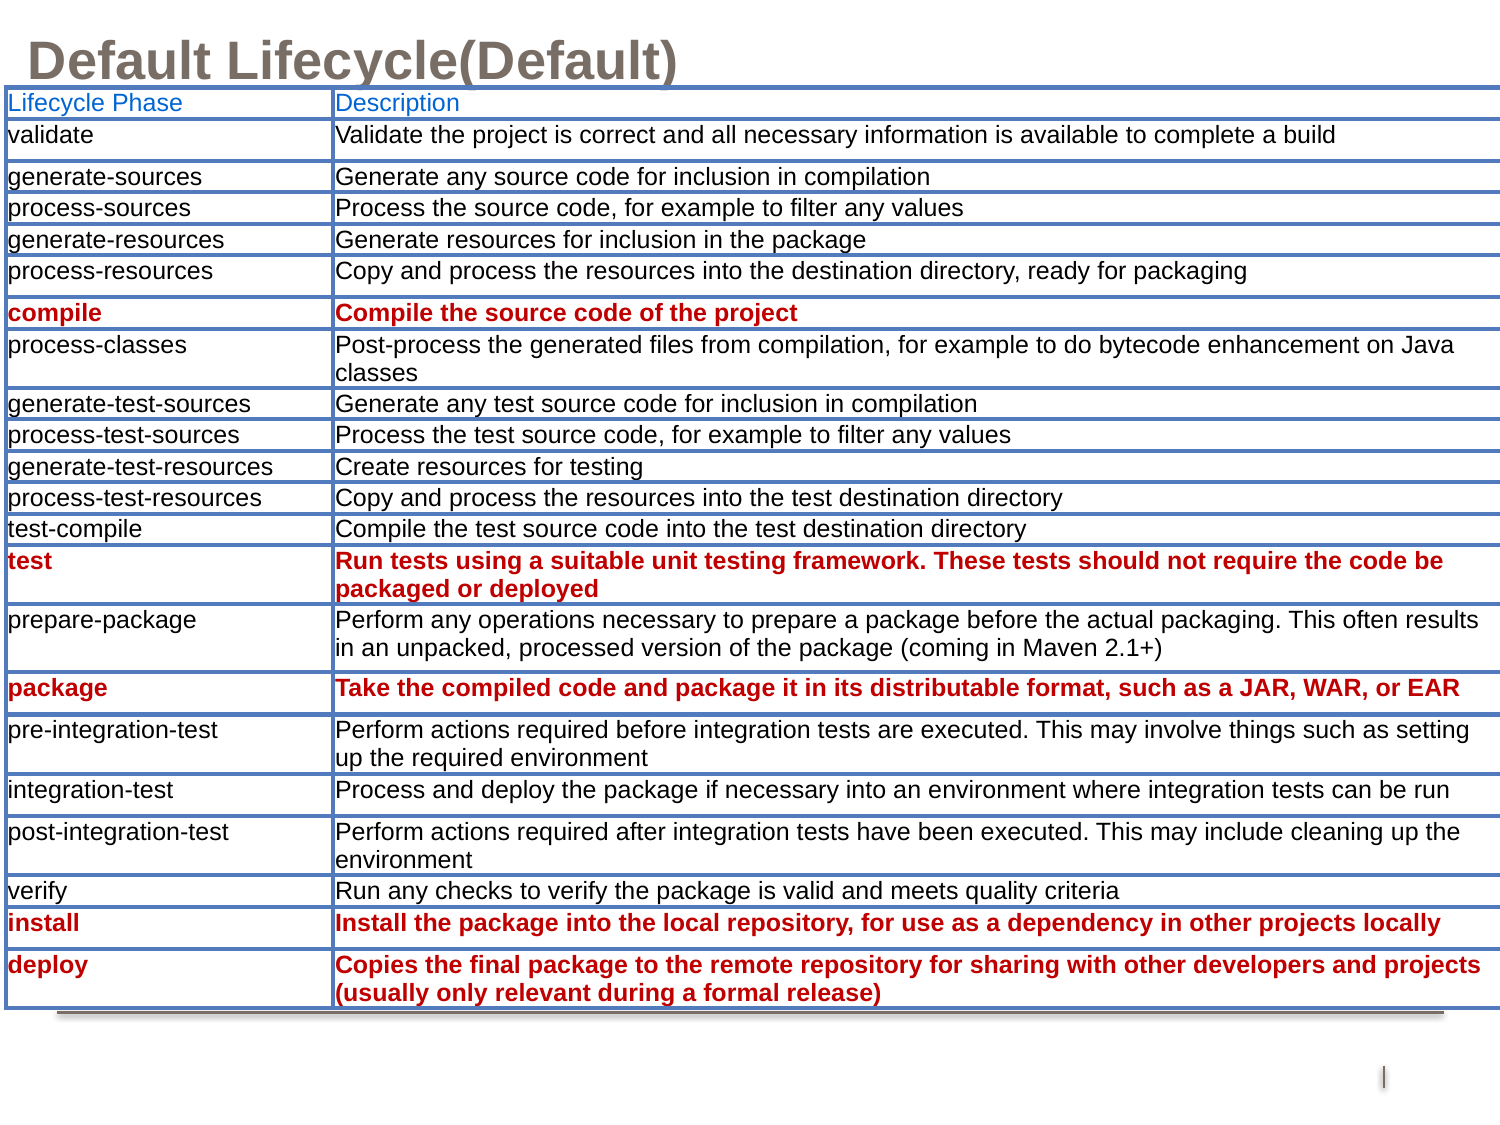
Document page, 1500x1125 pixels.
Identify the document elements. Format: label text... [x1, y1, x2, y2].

table_cell process-sources [8, 194, 331, 222]
table_cell verify [8, 877, 331, 905]
table_cell validate [8, 121, 331, 159]
table_cell package [8, 674, 331, 712]
table_cell Create resources for testing [335, 453, 1500, 480]
table_cell compile [8, 299, 331, 327]
table_cell Post-process the generated files from compilation, for example to do bytecode enhancement on Java classes [335, 331, 1500, 386]
table_cell generate-resources [8, 226, 331, 253]
table_cell Perform actions required before integration tests are executed. This may involve things such as setting up the required environment [335, 717, 1500, 772]
table_cell Copy and process the resources into the test destination directory [335, 484, 1500, 512]
table_cell Process and deploy the package if necessary into an environment where integration tests can be run [335, 776, 1500, 814]
table_cell Generate resources for inclusion in the package [335, 226, 675, 253]
table_cell process-classes [8, 331, 331, 386]
table_cell process-resources [8, 257, 331, 295]
table_cell Perform any operations necessary to prepare a package before the actual packaging. This often results in an unpacked, processed version of the package (coming in Maven 2.1+) [335, 606, 1500, 670]
table_cell integration-test [8, 776, 331, 814]
title Default Lifecycle(Default) [27, 24, 1415, 85]
table_cell process-test-resources [8, 484, 331, 512]
table_cell Run tests using a suitable unit testing framework. These tests should not require the code be packaged or deployed [335, 547, 1500, 602]
table_header Lifecycle Phase [8, 90, 331, 117]
table_cell Take the compiled code and package it in its distributable format, such as a JAR, WAR, or EAR [335, 674, 1500, 712]
table_cell Process the source code, for example to filter any values [335, 194, 675, 222]
table_cell Generate any test source code for inclusion in compilation [335, 390, 1500, 417]
table_cell Process the source code, for example to filter any values [677, 194, 1500, 222]
table_cell prepare-package [8, 606, 331, 670]
table_cell Perform actions required after integration tests have been executed. This may include cleaning up the environment [335, 818, 1500, 873]
table_cell deploy [8, 951, 331, 1006]
table_cell Generate resources for inclusion in the package [677, 226, 1500, 253]
table_header Description [335, 90, 1500, 117]
table_cell generate-test-sources [8, 390, 331, 417]
table_cell Install the package into the local repository, for use as a dependency in other projects locally [335, 909, 1500, 947]
table_cell process-test-sources [8, 421, 331, 449]
table_cell Compile the test source code into the test destination directory [335, 516, 1500, 543]
table_cell test-compile [8, 516, 331, 543]
table_cell install [8, 909, 331, 947]
table_cell Compile the source code of the project [335, 299, 1500, 327]
table_cell generate-test-resources [8, 453, 331, 480]
table_cell post-integration-test [8, 818, 331, 873]
table_cell generate-sources [8, 163, 331, 190]
table_cell Copies the final package to the remote repository for sharing with other developers and projects (usually only relevant during a formal release) [335, 951, 1500, 1006]
table_cell test [8, 547, 331, 602]
table_cell Run any checks to verify the package is valid and meets quality criteria [335, 877, 1500, 905]
table_cell Copy and process the resources into the destination directory, ready for packaging [335, 257, 1500, 295]
table_cell Process the test source code, for example to filter any values [335, 421, 1500, 449]
table_cell pre-integration-test [8, 717, 331, 772]
table_cell Validate the project is correct and all necessary information is available to complete a build [335, 121, 1500, 159]
table_cell Generate any source code for inclusion in compilation [335, 163, 1500, 190]
